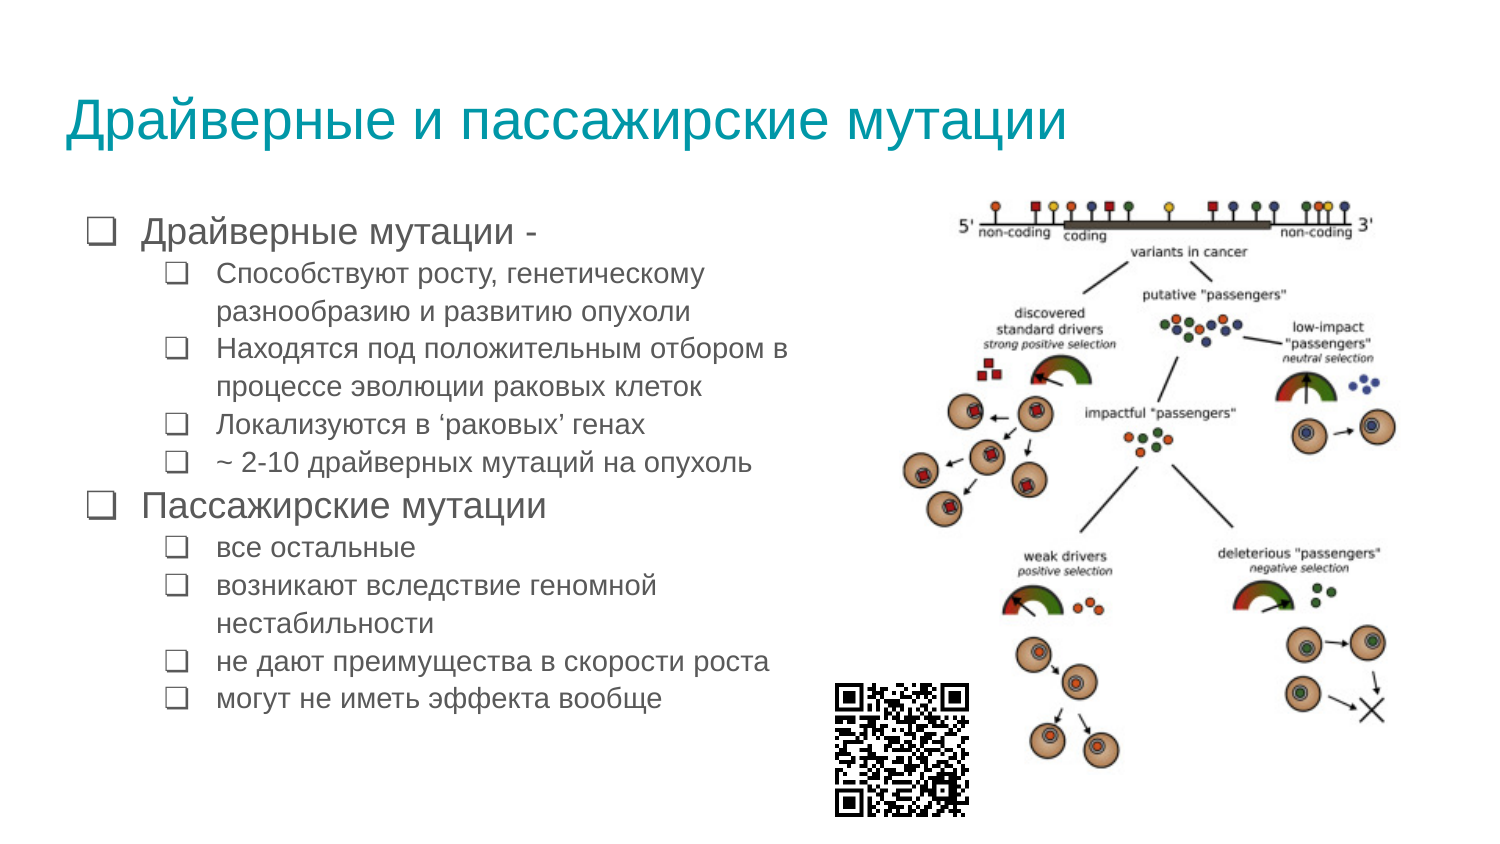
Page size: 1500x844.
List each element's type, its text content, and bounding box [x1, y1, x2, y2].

title Драйверные и пассажирские мутации [51, 72, 1449, 167]
picture [821, 188, 1450, 832]
list Драйверные мутации - Способствуют росту, генетическому разнообразию и развитию опухоли Находятся под положительным отбором в процессе эволюции раковых клеток Локализуются в ‘раковых’ генах ~ 2-10 драйверных мутаций на опухоль Пассажирские мутации все остальные возникают вследствие геномной нестабильности не дают преимущества в скорости роста могут не иметь эффекта вообще [51, 189, 851, 750]
